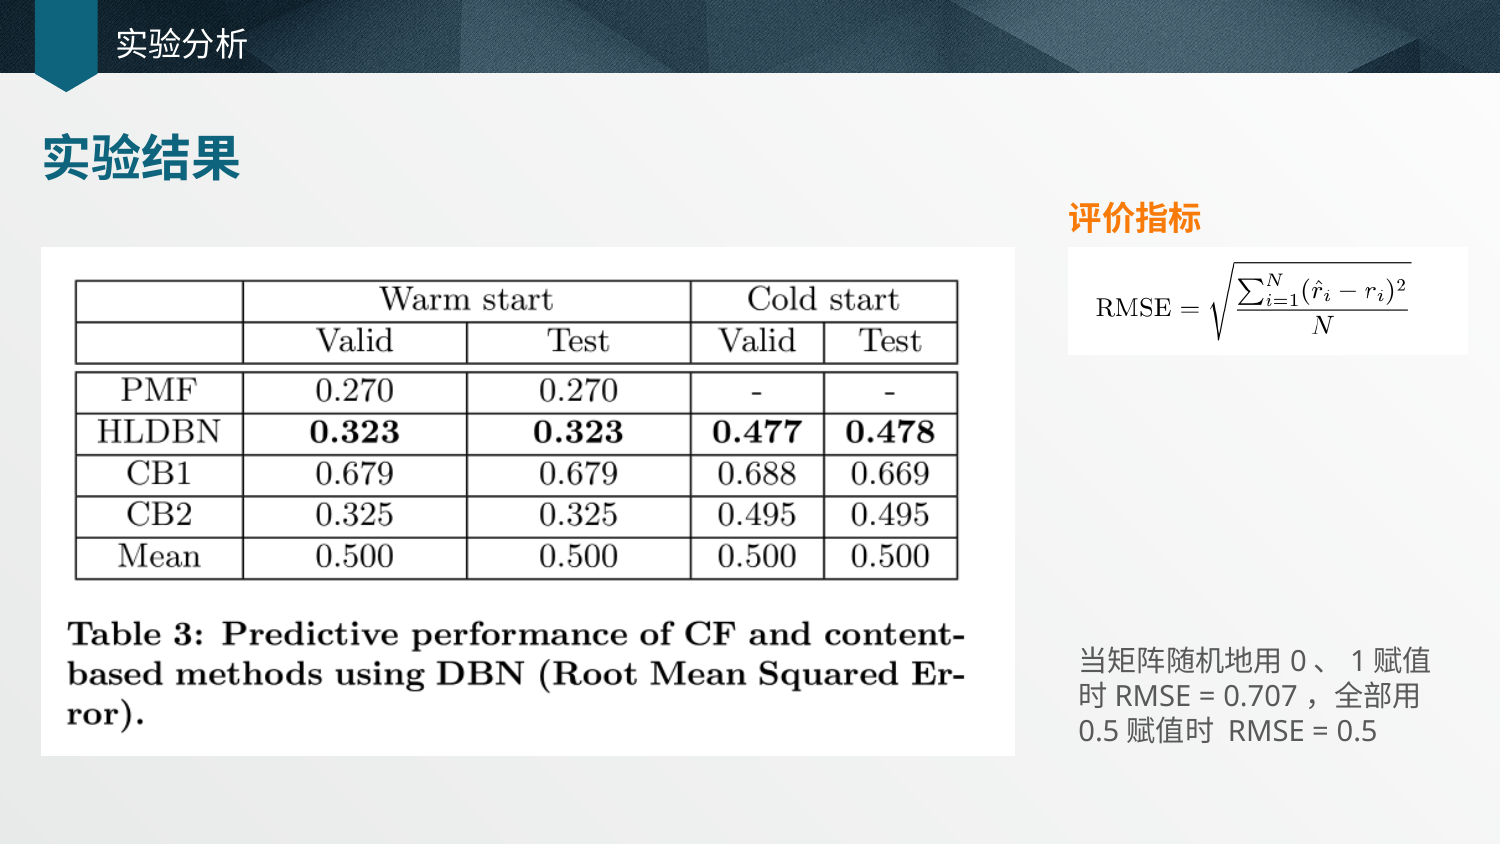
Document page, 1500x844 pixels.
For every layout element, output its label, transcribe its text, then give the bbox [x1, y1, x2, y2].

title 实验分析 [100, 20, 551, 66]
picture [41, 247, 1016, 757]
text_box 当矩阵随机地用0、1赋值时RMSE = 0.707，全部用0.5赋值时 RMSE = 0.5 [1063, 634, 1466, 755]
text_box 实验结果 [41, 126, 1447, 187]
picture [0, 0, 34, 73]
picture [98, 0, 1500, 73]
picture [1068, 247, 1469, 355]
text_box 评价指标 [1068, 197, 1218, 238]
